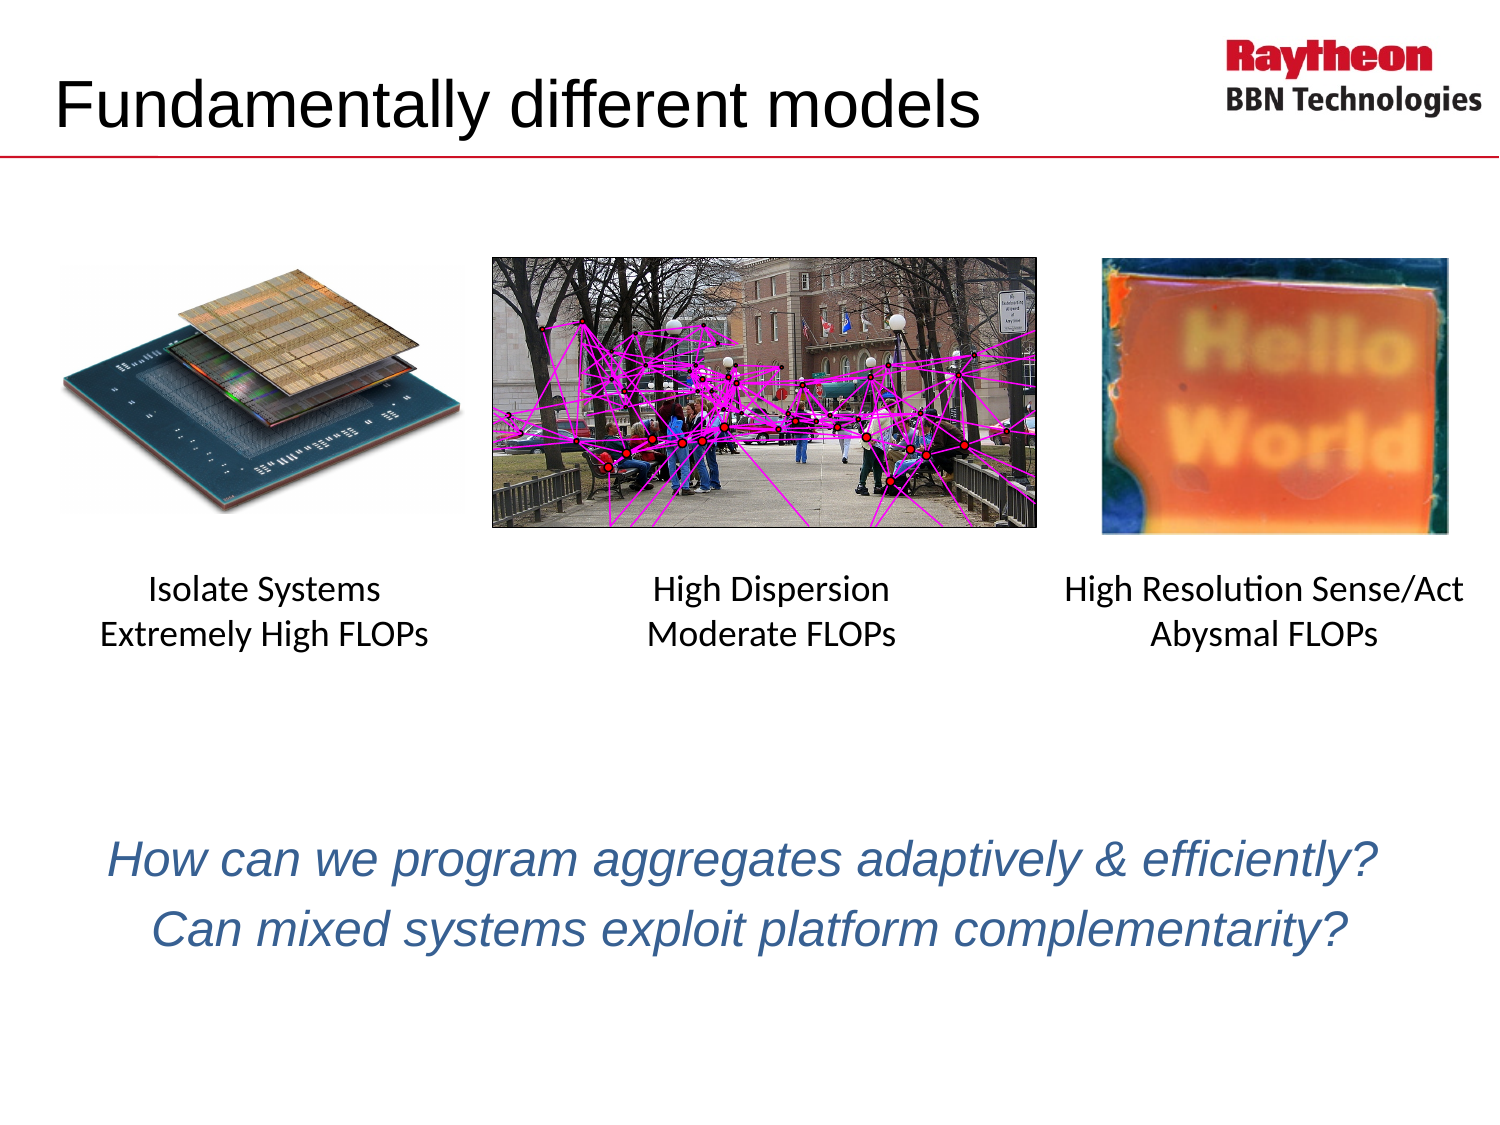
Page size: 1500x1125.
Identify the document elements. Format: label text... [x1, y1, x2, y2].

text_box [492, 257, 1036, 528]
list How can we program aggregates adaptively & efficiently? Can mixed systems exploit platform complementarity? [74, 818, 1426, 1006]
text_box High Resolution Sense/Act Abysmal FLOPs [1035, 556, 1494, 661]
text_box Isolate Systems Extremely High FLOPs [54, 556, 475, 661]
picture [60, 265, 466, 514]
picture [1222, 36, 1484, 121]
text_box [1101, 258, 1449, 535]
text_box High Dispersion Moderate FLOPs [562, 556, 982, 661]
title Fundamentally different models [39, 44, 1390, 158]
